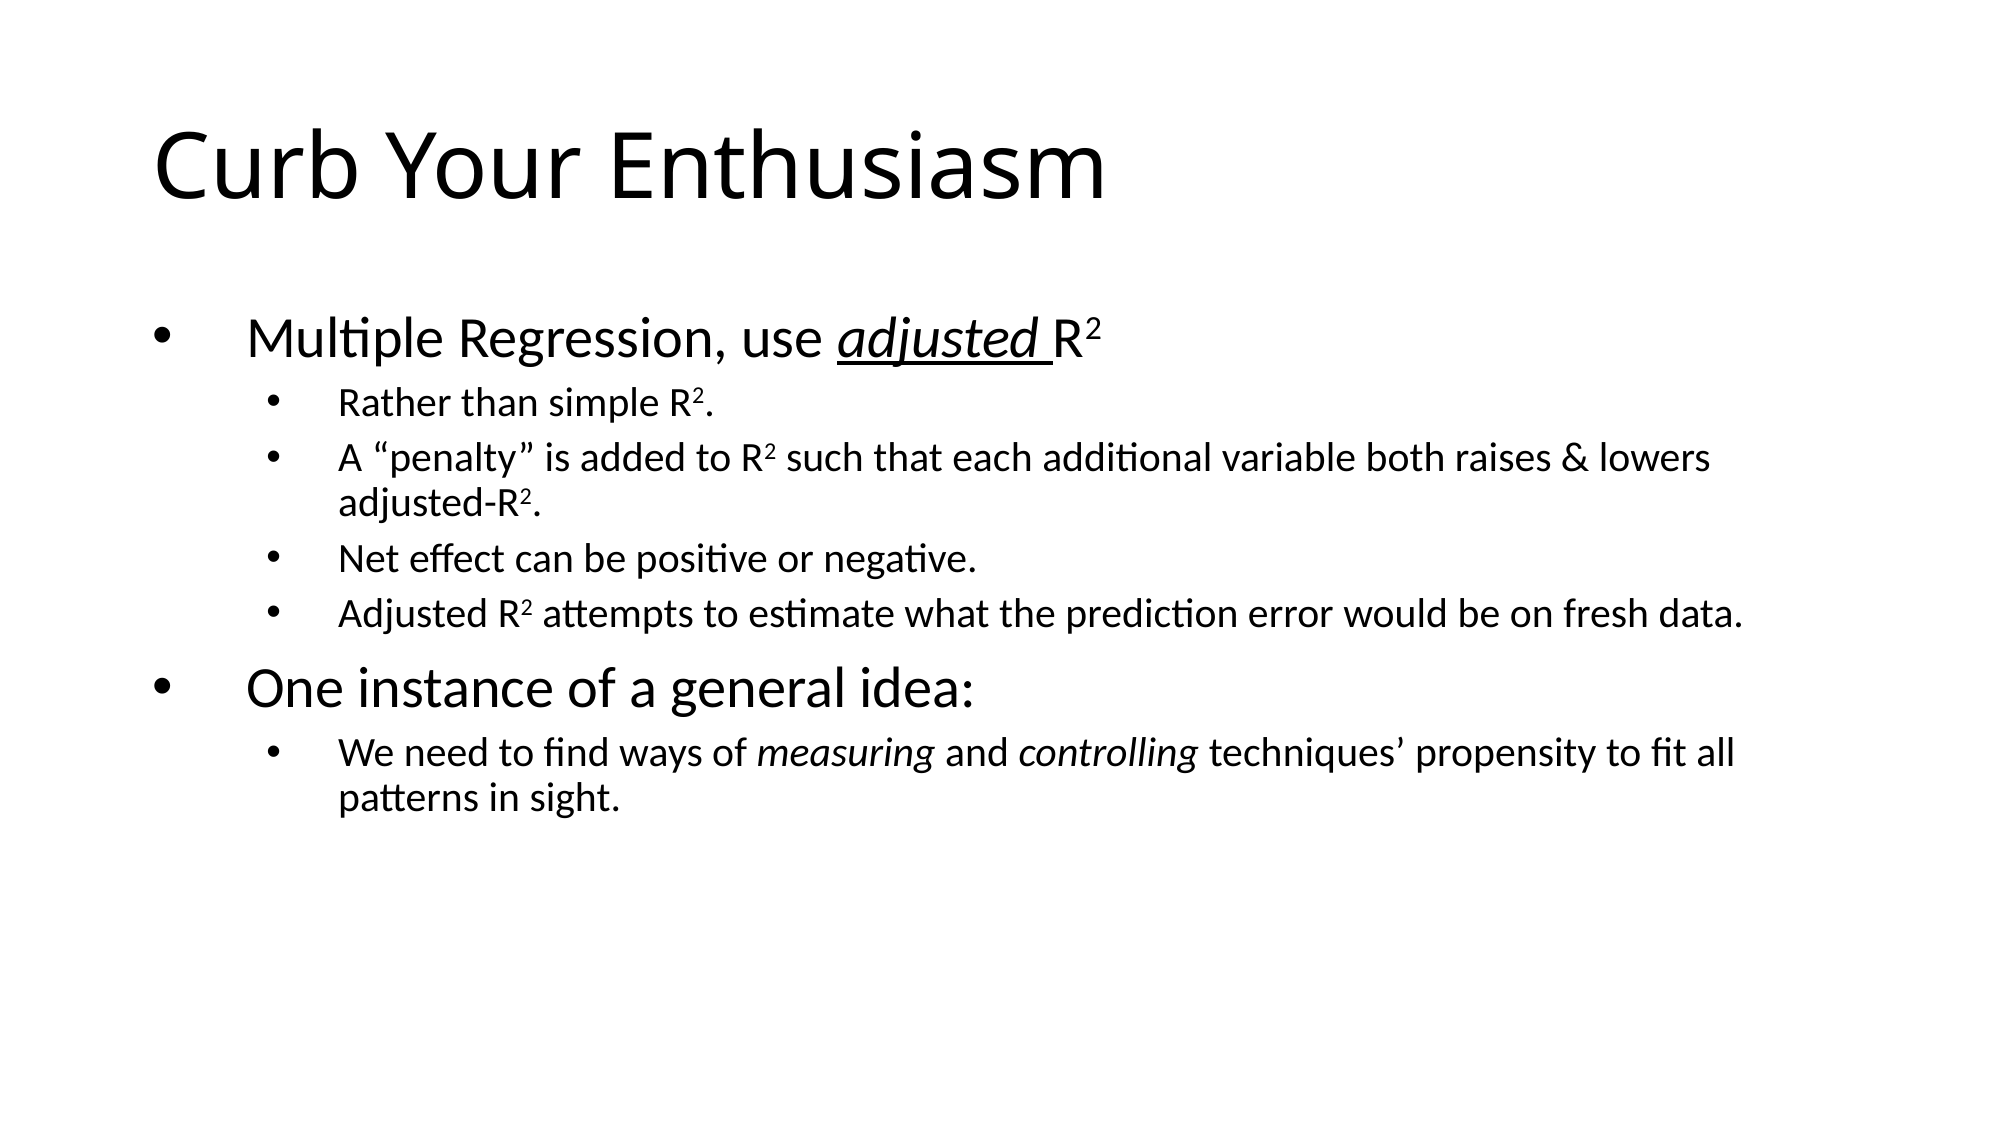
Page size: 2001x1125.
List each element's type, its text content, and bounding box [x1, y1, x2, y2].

list Multiple Regression, use adjusted R2 Rather than simple R2. A “penalty” is added to R2 such that each additional variable both raises & lowers adjusted-R2. Net effect can be positive or negative. Adjusted R2 attempts to estimate what the prediction error would be on fresh data. One instance of a general idea: We need to find ways of measuring and controlling techniques’ propensity to fit all patterns in sight. [137, 299, 1863, 1014]
title Curb Your Enthusiasm [137, 59, 1863, 278]
